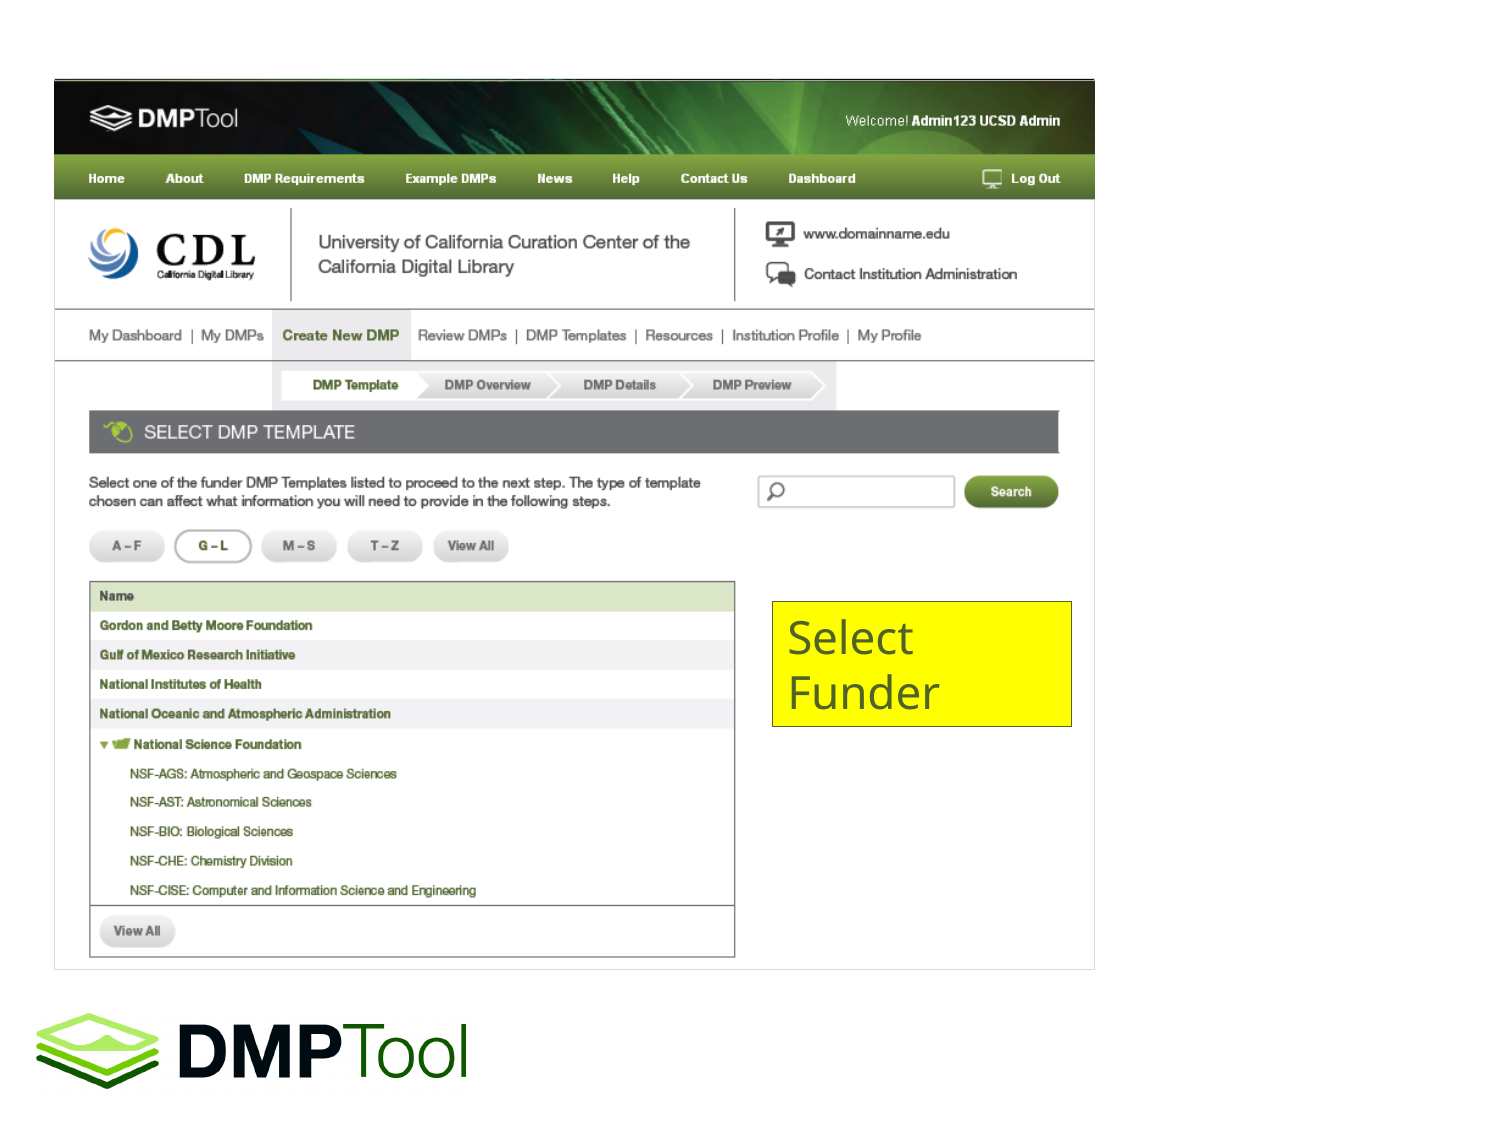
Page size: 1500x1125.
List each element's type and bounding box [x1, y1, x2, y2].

picture [32, 1007, 473, 1096]
picture [54, 78, 1096, 970]
